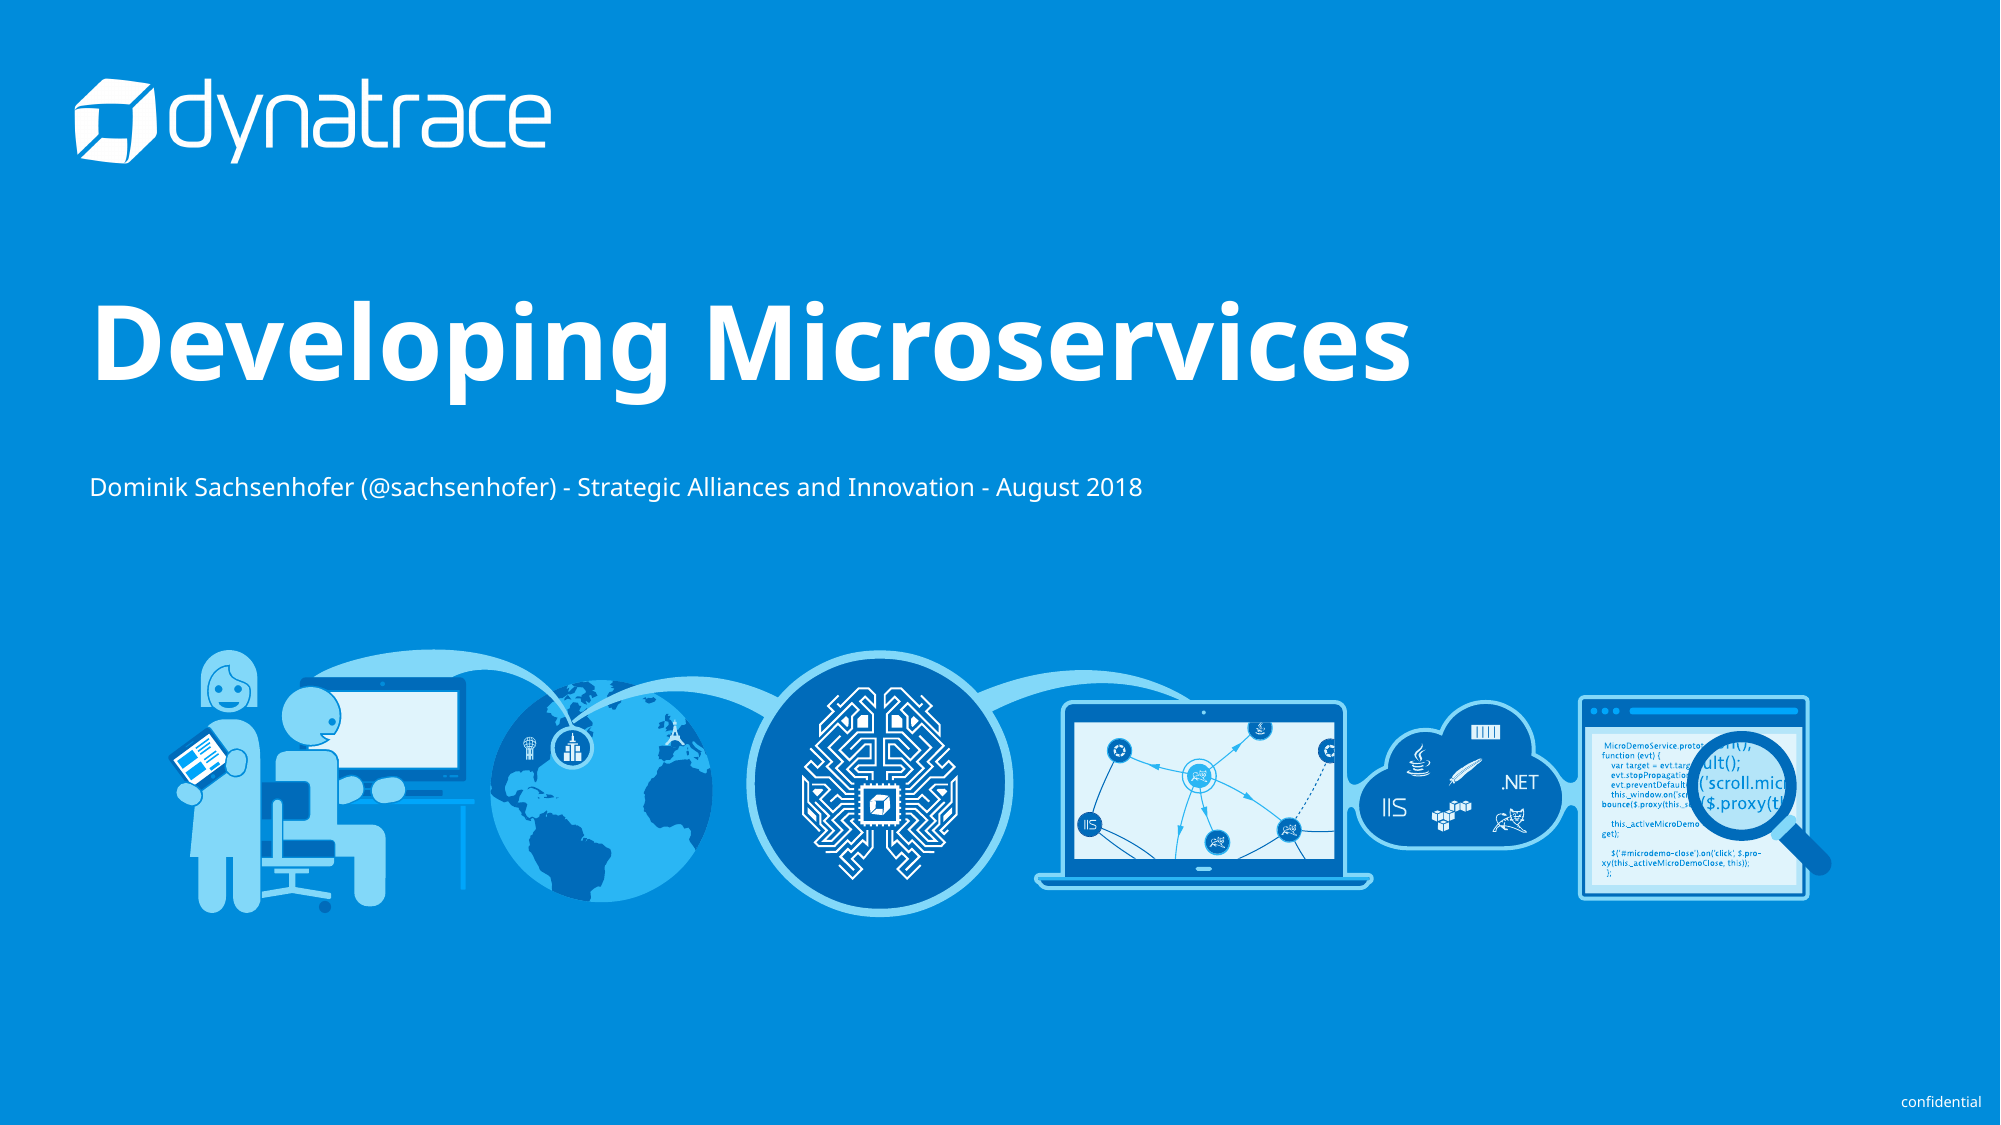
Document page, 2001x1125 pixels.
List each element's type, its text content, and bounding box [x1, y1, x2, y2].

picture [74, 78, 551, 164]
list Dominik Sachsenhofer (@sachsenhofer) - Strategic Alliances and Innovation - August 2018 [74, 435, 1922, 575]
title Developing Microservices [74, 283, 1922, 426]
